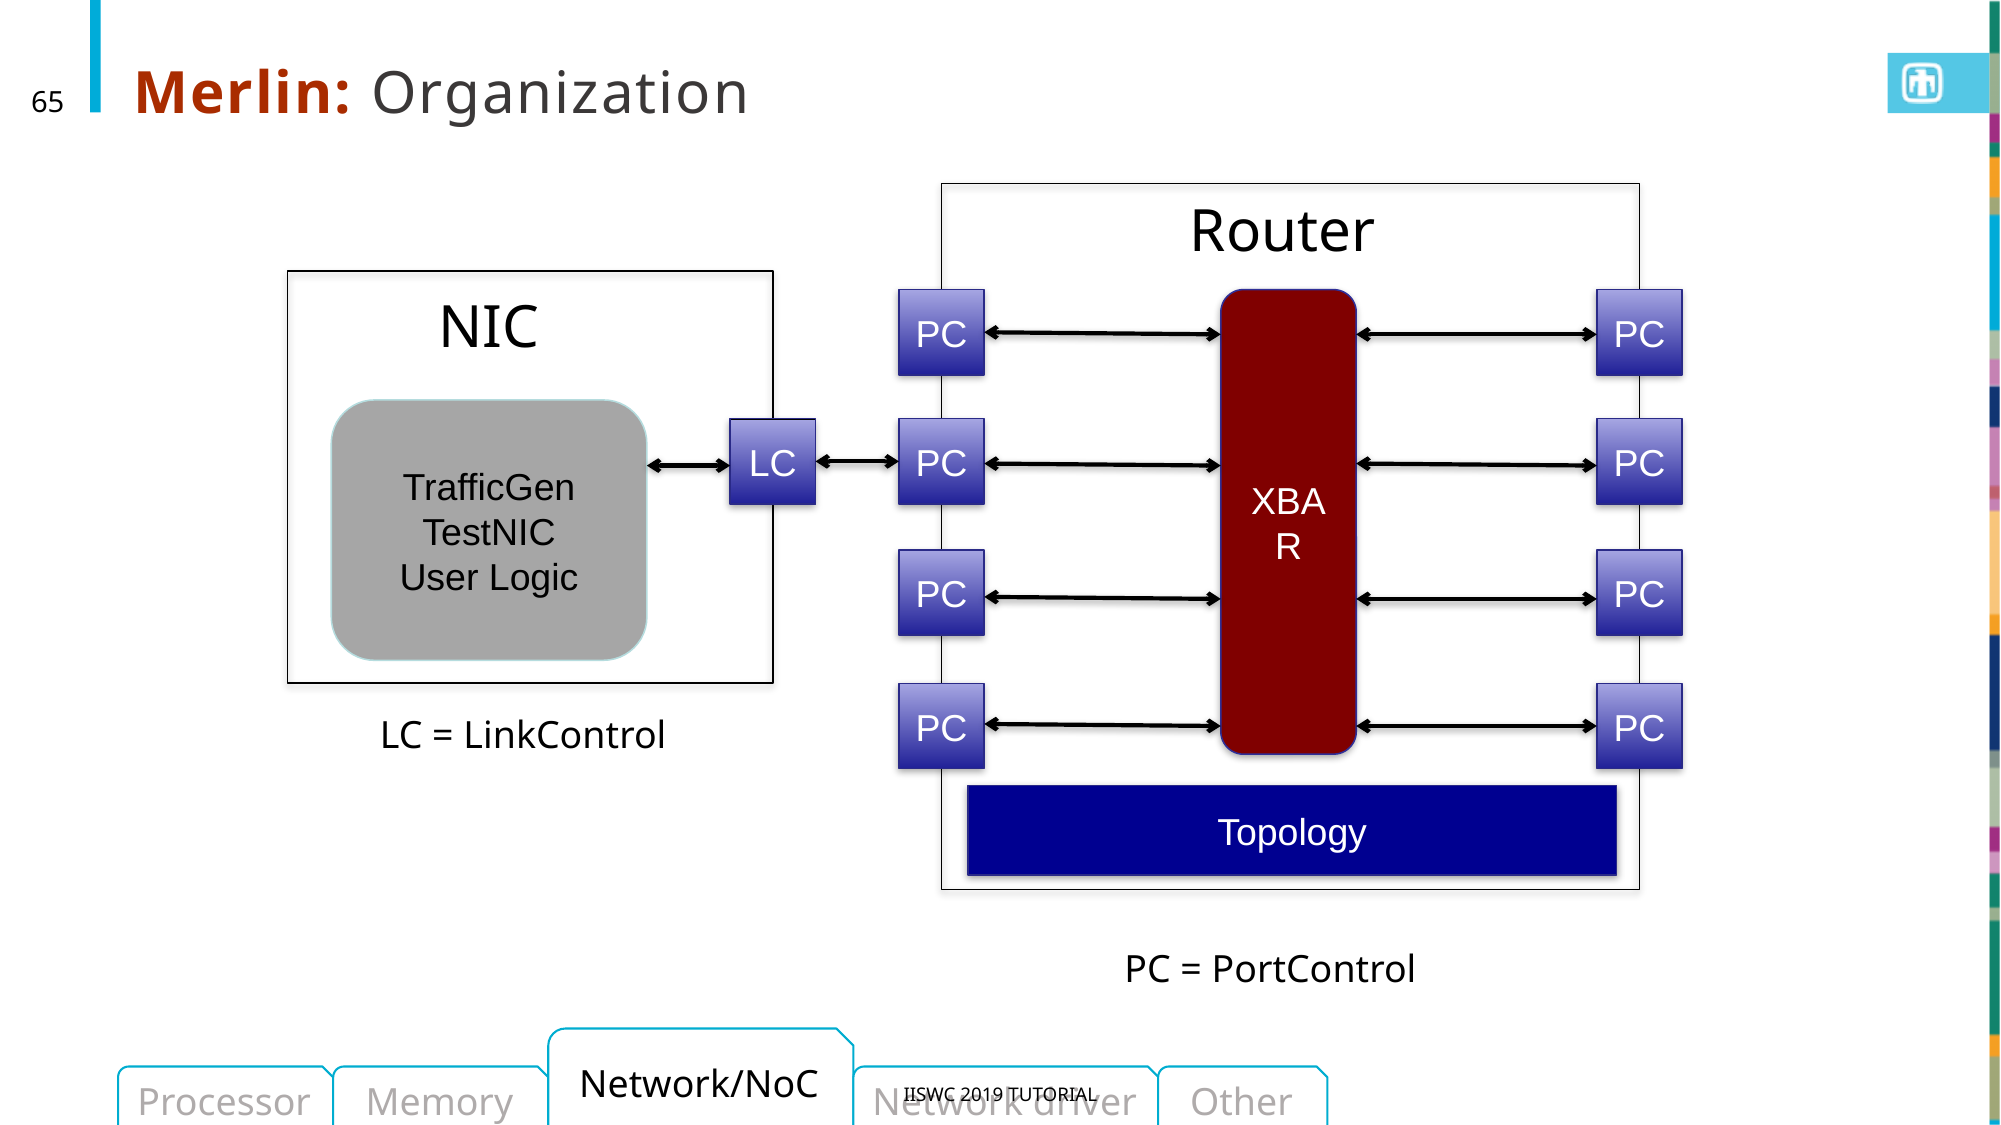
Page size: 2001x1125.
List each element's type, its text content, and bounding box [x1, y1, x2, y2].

picture [1901, 62, 1944, 104]
text_box PC [898, 549, 985, 636]
text_box Memory [332, 1065, 547, 1125]
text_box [1355, 462, 1598, 467]
text_box PC [898, 289, 985, 375]
text_box LC [730, 418, 816, 505]
text_box PC [898, 683, 985, 769]
text_box PC [1596, 418, 1683, 505]
text_box Network/NoC [547, 1027, 855, 1125]
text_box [983, 723, 1222, 727]
text_box [941, 608, 1215, 720]
text_box [941, 474, 1215, 593]
text_box [1361, 474, 1640, 595]
text_box XBAR [1220, 289, 1357, 755]
text_box PC [1596, 549, 1683, 636]
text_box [983, 331, 1222, 335]
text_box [983, 462, 1222, 467]
text_box PC [1596, 289, 1683, 375]
picture [1990, 330, 1999, 1120]
text_box PC [898, 418, 985, 505]
text_box PC = PortControl [1109, 937, 1432, 998]
slide_number 65 [10, 73, 80, 133]
text_box NIC [423, 282, 555, 367]
text_box Processor [117, 1065, 332, 1125]
text_box PC [1596, 683, 1683, 769]
text_box [287, 271, 773, 684]
text_box [1361, 610, 1640, 722]
text_box Router [1175, 185, 1390, 271]
text_box [1361, 344, 1640, 460]
text_box [941, 343, 1215, 460]
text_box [983, 596, 1222, 600]
text_box [941, 183, 1640, 330]
picture [1990, 1, 1999, 215]
text_box LC = LinkControl [365, 703, 682, 764]
text_box Topology [967, 785, 1617, 875]
title Merlin: Organization [118, 39, 1769, 133]
footer IISWC 2019 Tutorial [604, 1063, 1396, 1124]
text_box [941, 737, 1640, 890]
text_box TrafficGen TestNIC User Logic [331, 399, 647, 661]
